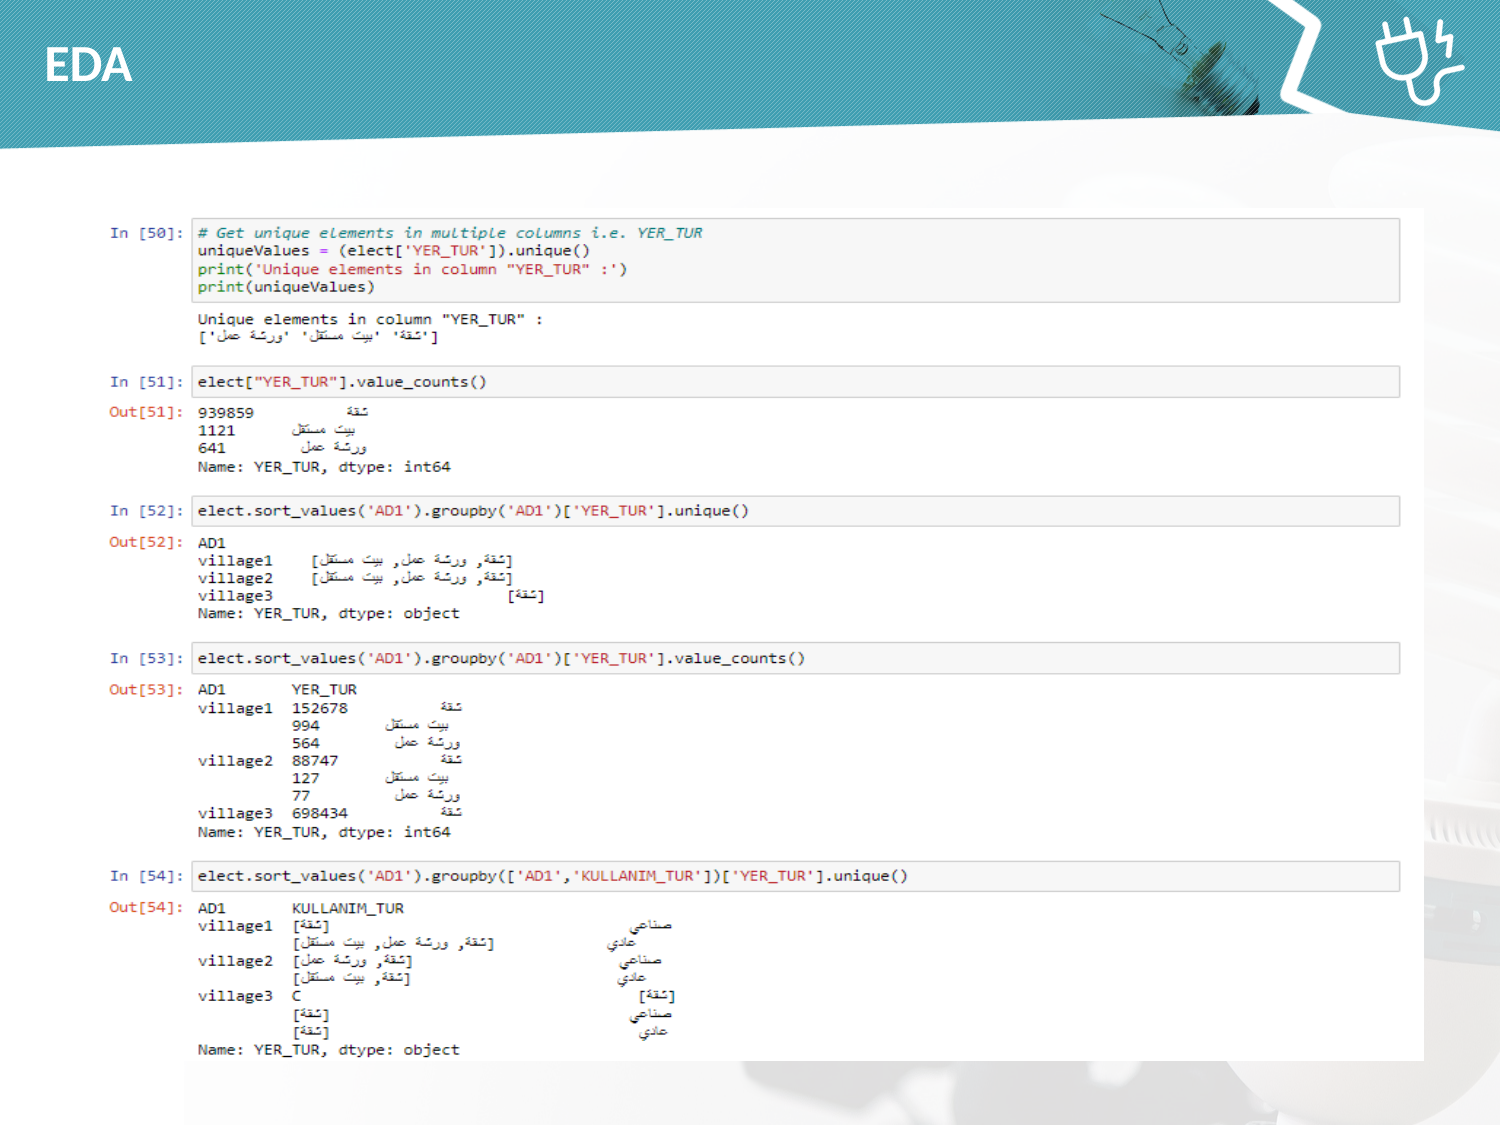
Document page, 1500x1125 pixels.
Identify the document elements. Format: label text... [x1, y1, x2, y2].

picture [0, 0, 1500, 1125]
title EDA [29, 0, 1287, 127]
